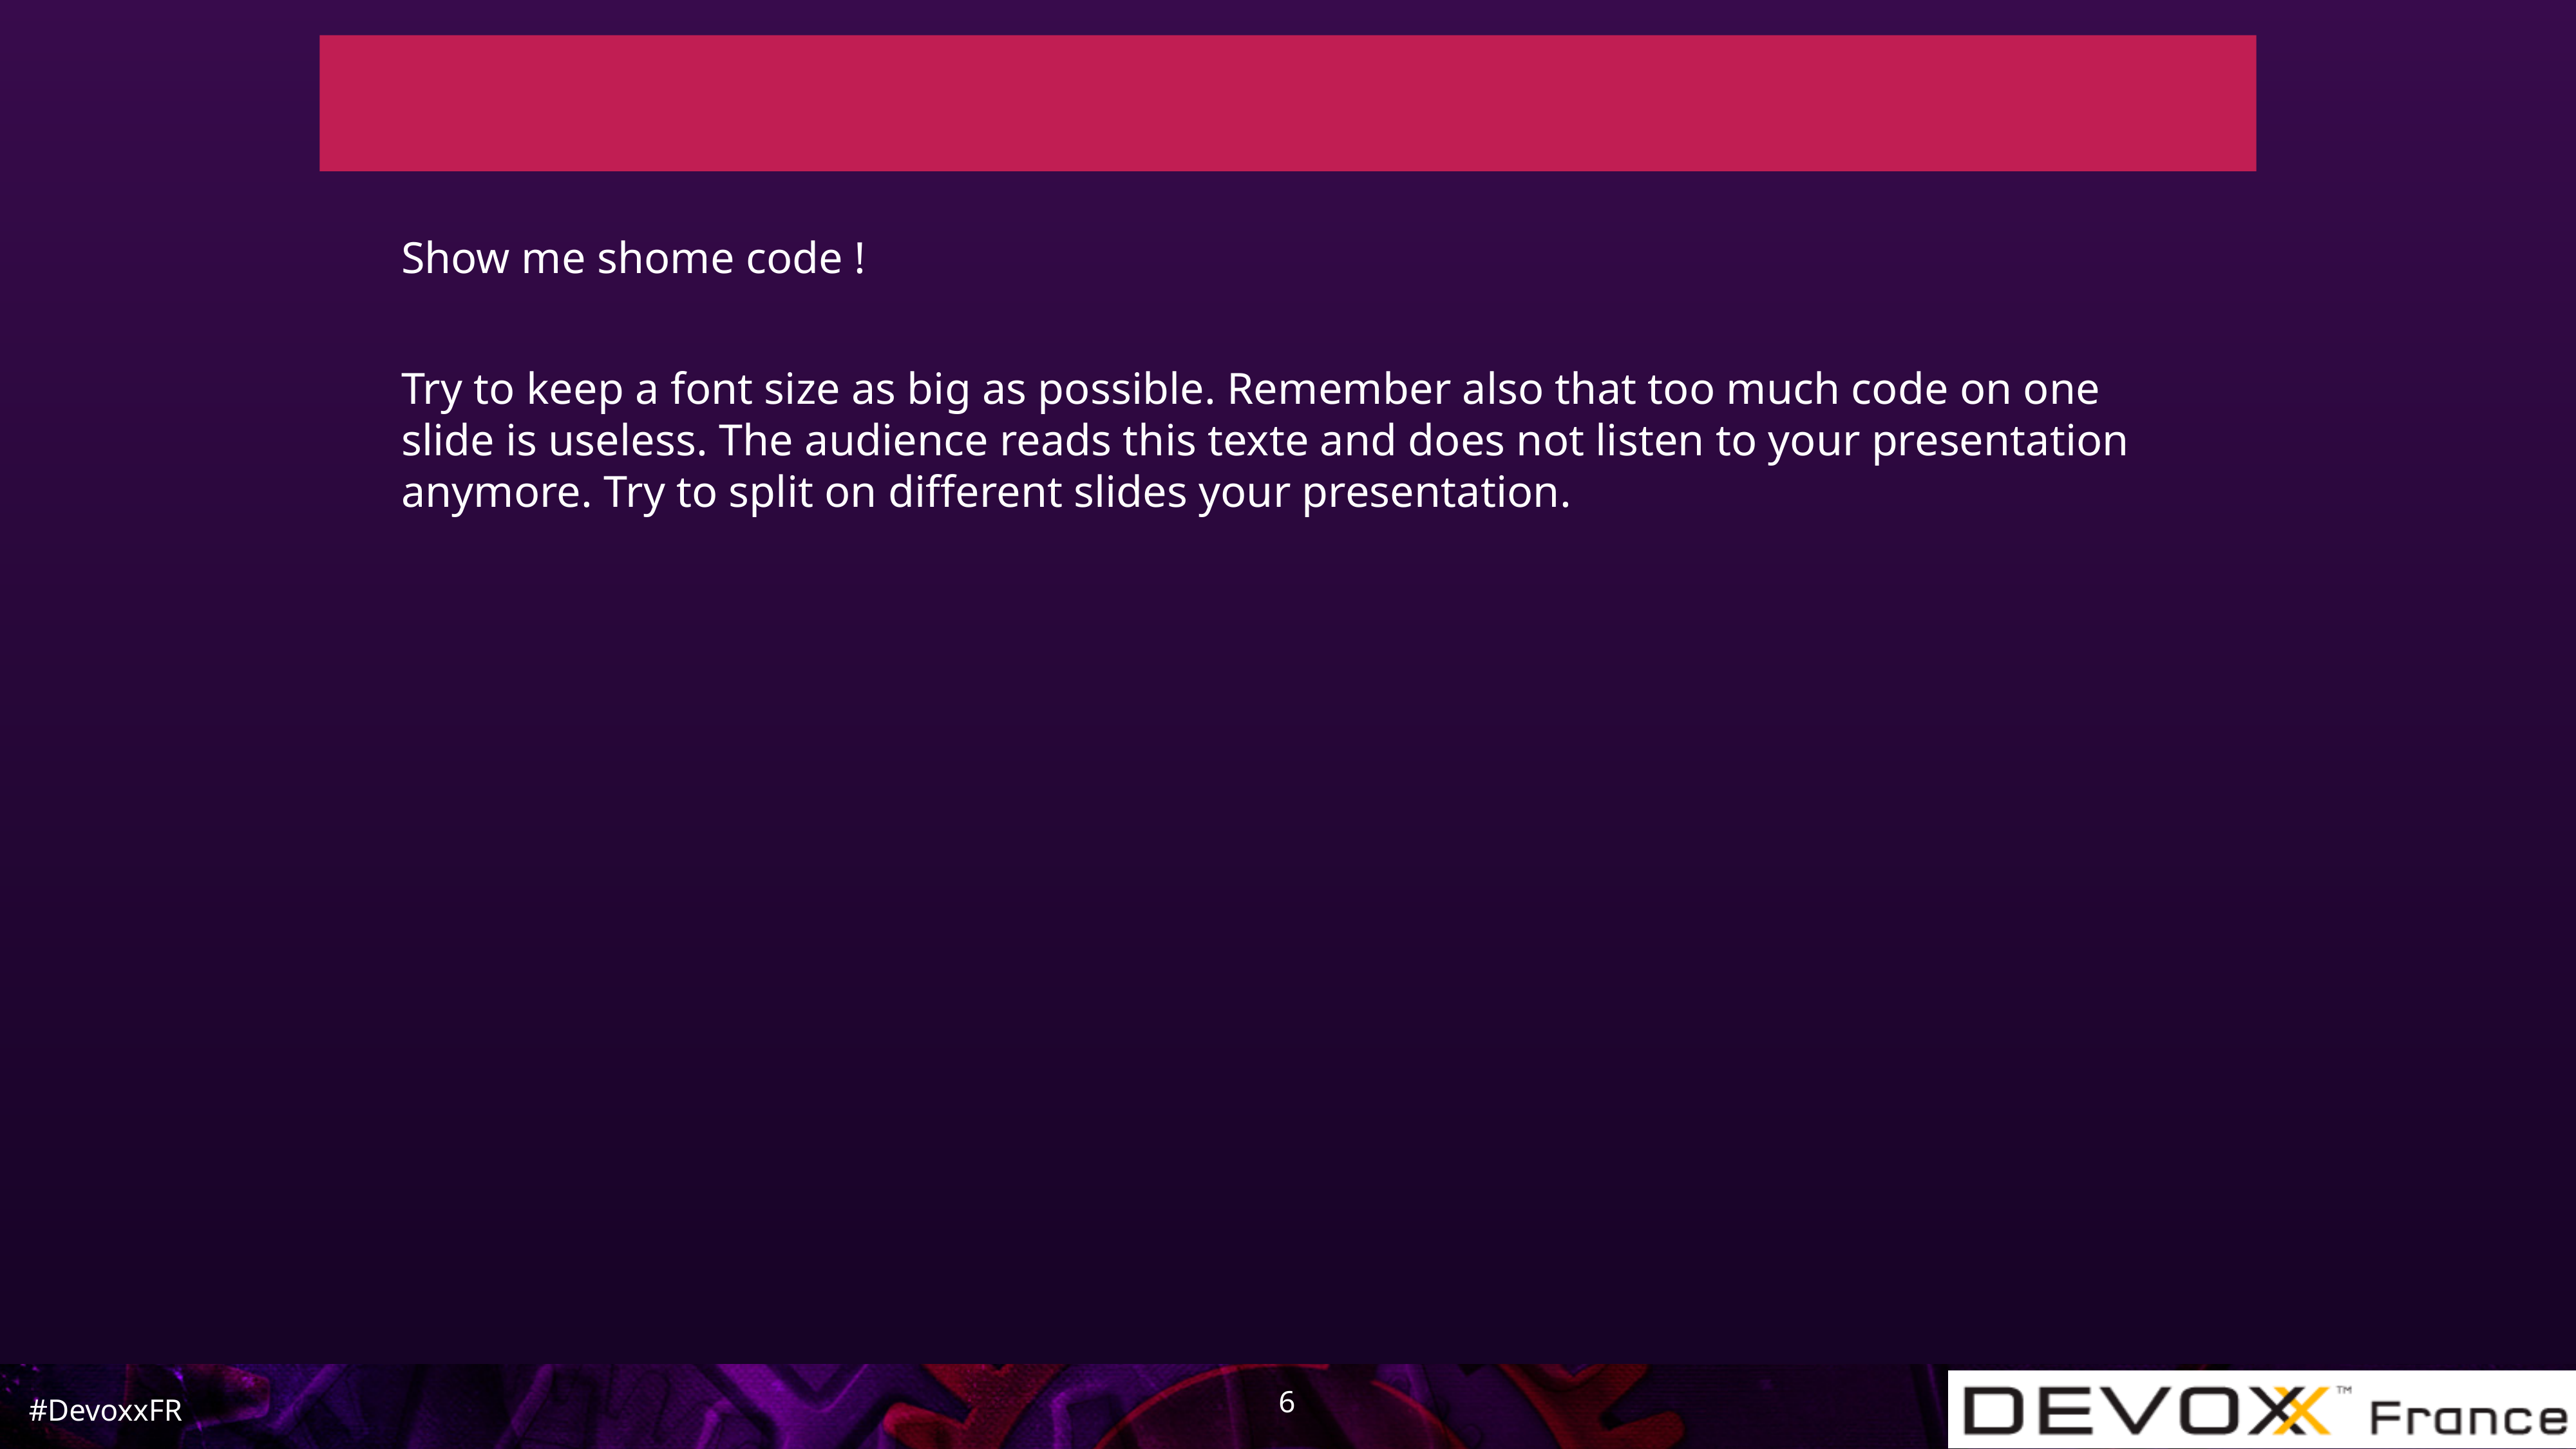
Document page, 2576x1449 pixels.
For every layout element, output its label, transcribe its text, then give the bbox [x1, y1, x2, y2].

title [319, 35, 2257, 172]
list Show me shome code ! Try to keep a font size as big as possible. Remember also that too much code on one slide is useless. The audience reads this texte and does not listen to your presentation anymore. Try to split on different slides your presentation. [393, 222, 2183, 1314]
slide_number 6 [1269, 1375, 1305, 1427]
picture [0, 1364, 2576, 1449]
